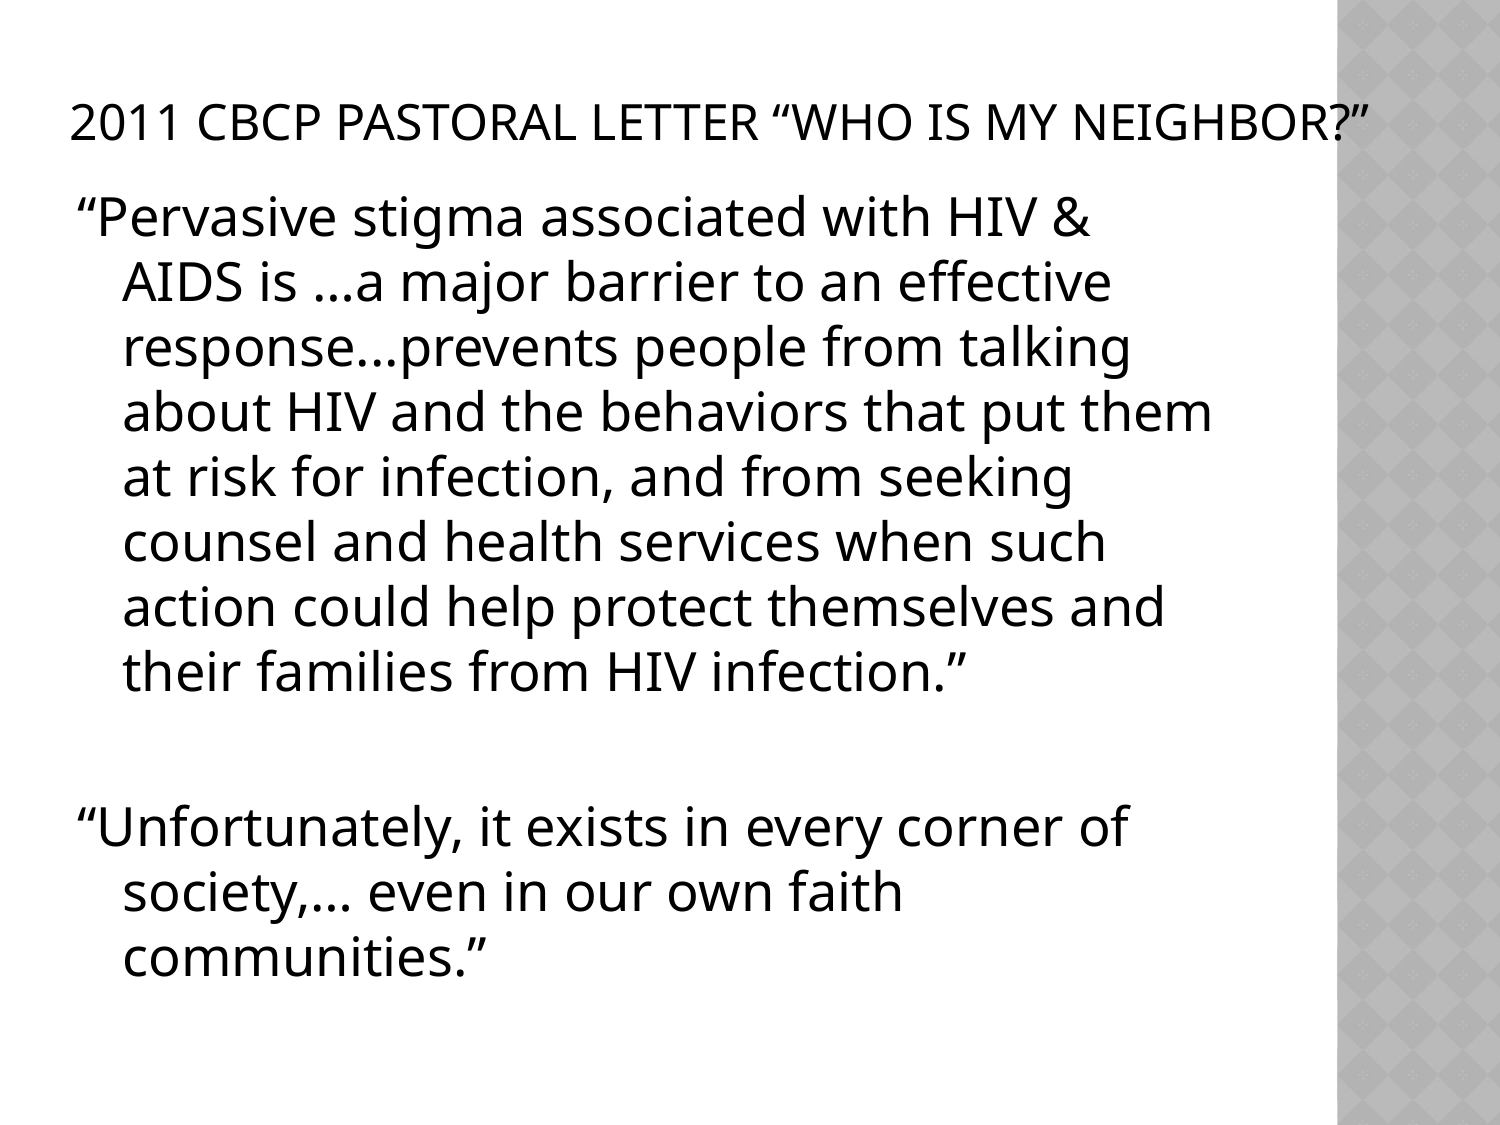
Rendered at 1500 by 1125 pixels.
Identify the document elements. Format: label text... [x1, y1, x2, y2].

title 2011 CBCP Pastoral letter “who is my neighbor?” [62, 75, 1413, 150]
list “Pervasive stigma associated with HIV & AIDS is …a major barrier to an effective response...prevents people from talking about HIV and the behaviors that put them at risk for infection, and from seeking counsel and health services when such action could help protect themselves and their families from HIV infection.” “Unfortunately, it exists in every corner of society,… even in our own faith communities.” [62, 174, 1238, 1025]
